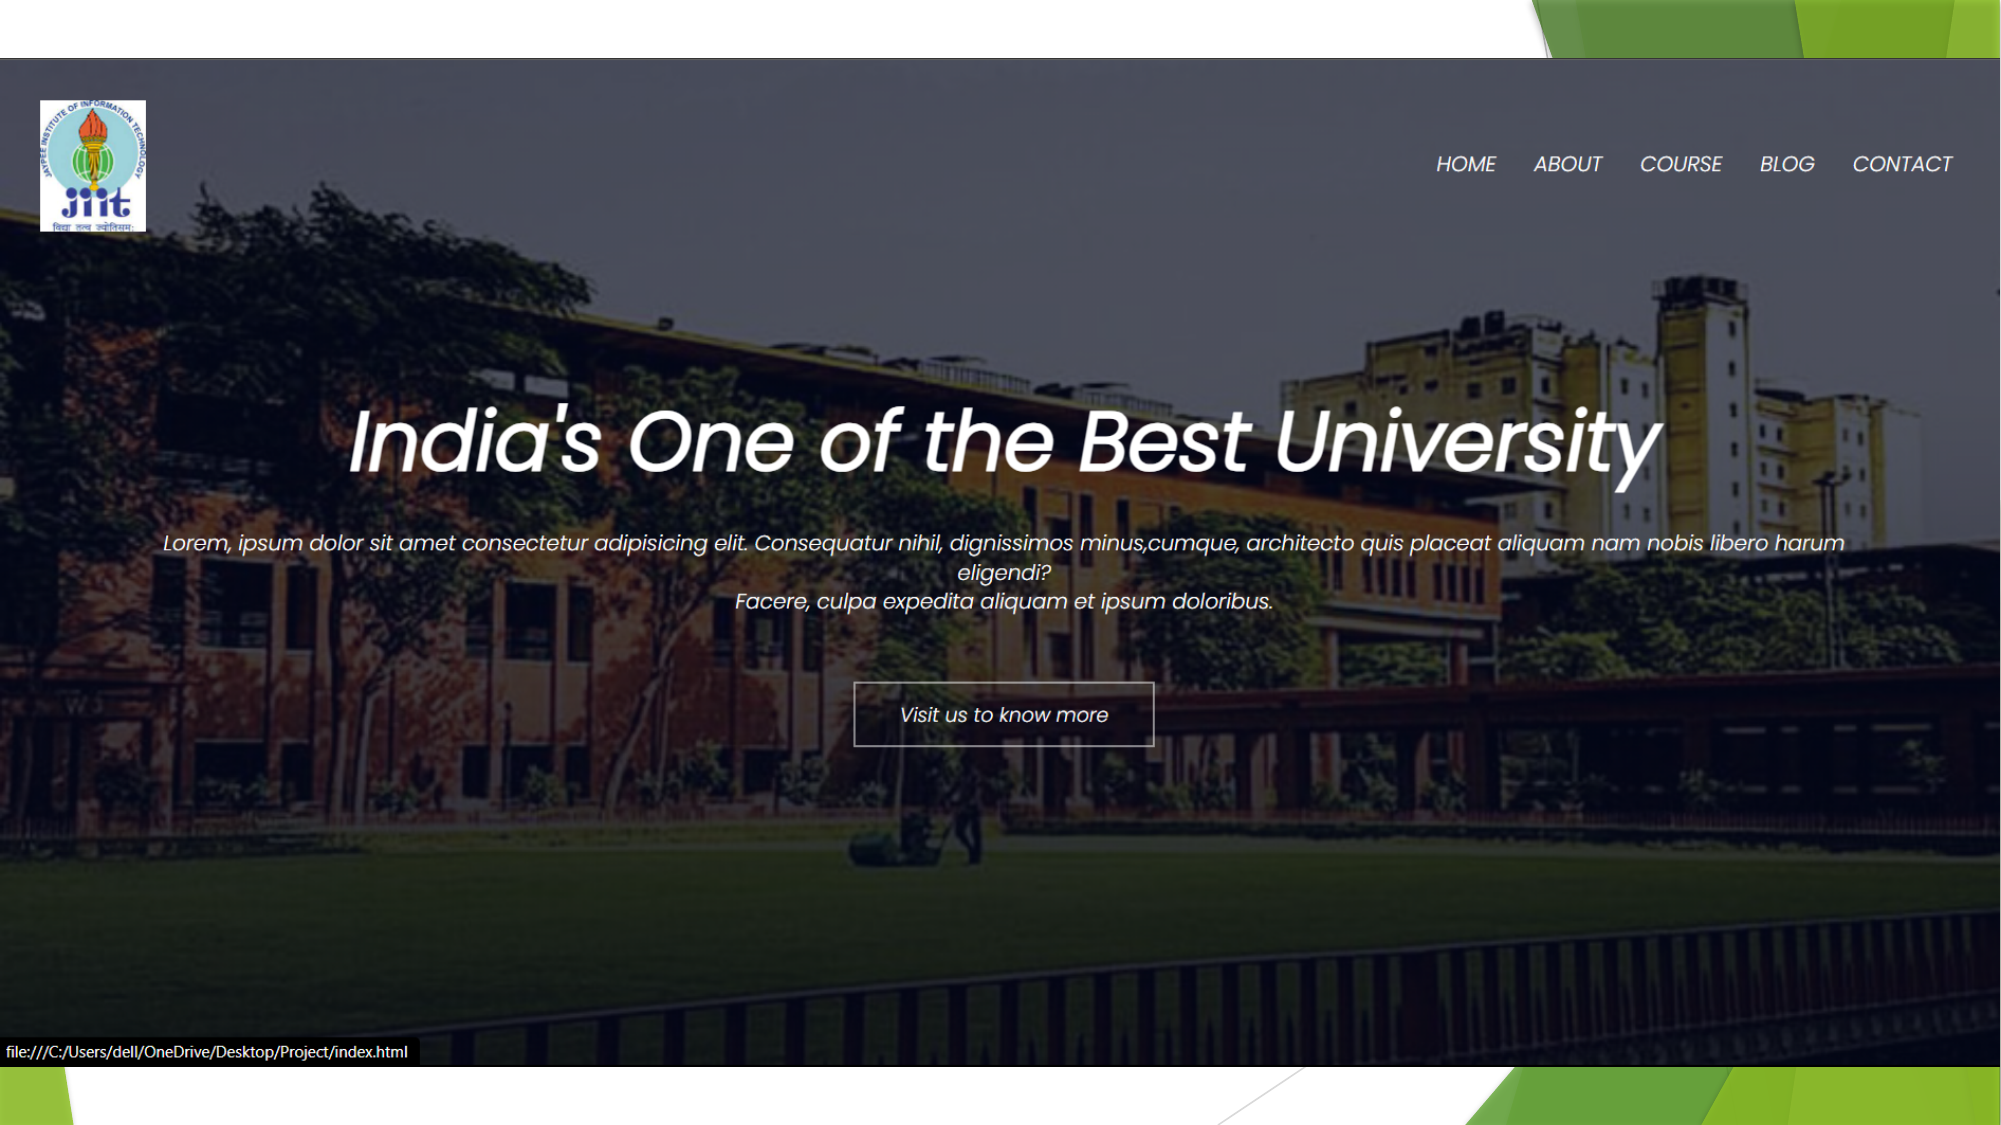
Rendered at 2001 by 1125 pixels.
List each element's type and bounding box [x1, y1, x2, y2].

picture [0, 57, 2000, 1067]
